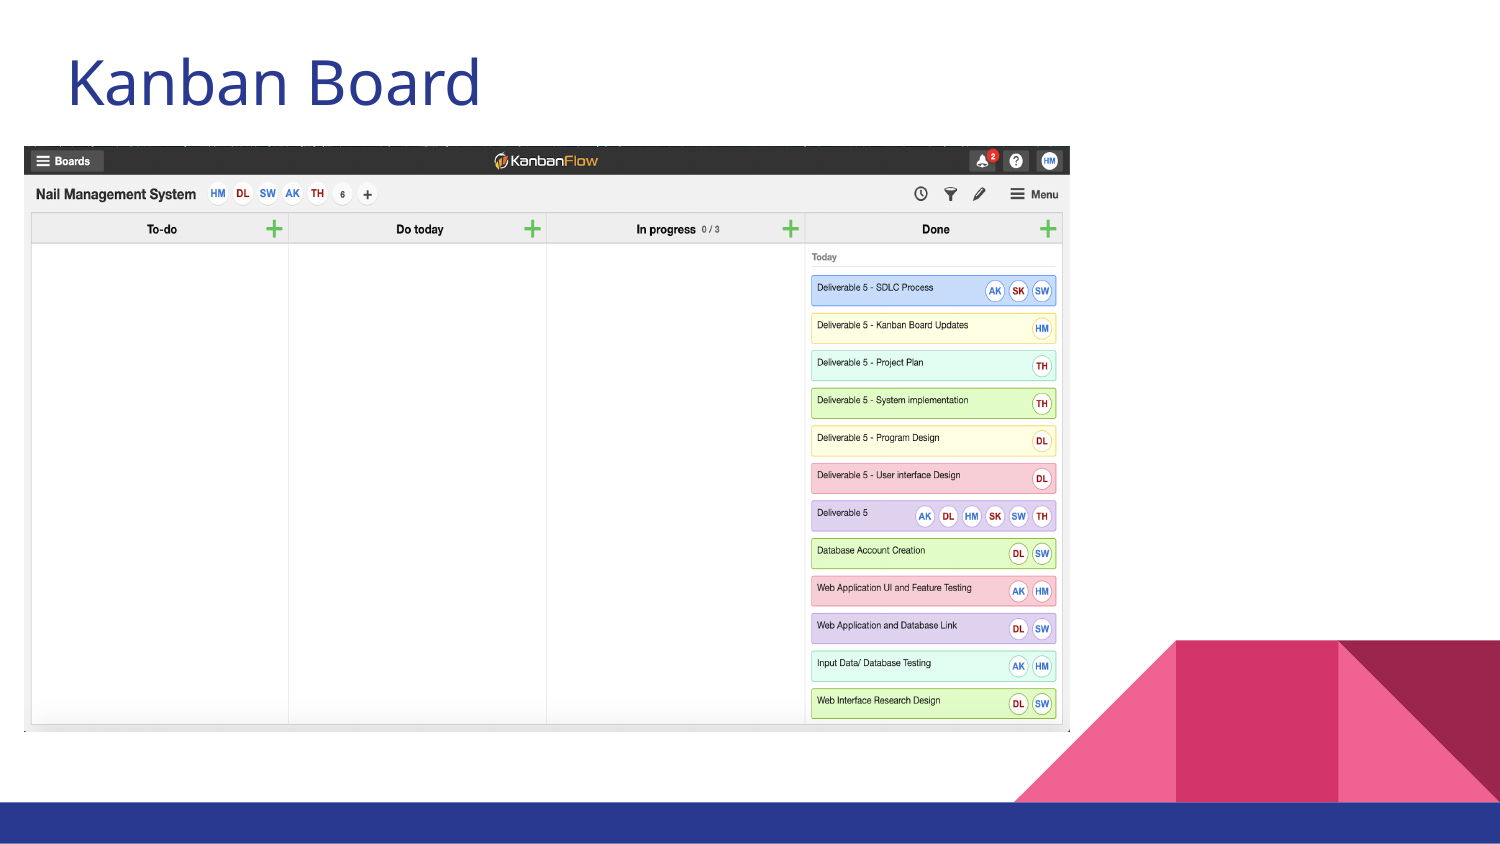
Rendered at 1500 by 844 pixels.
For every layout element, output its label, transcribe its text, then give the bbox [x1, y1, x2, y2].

title Kanban Board [51, 27, 1449, 128]
picture [24, 146, 1070, 733]
